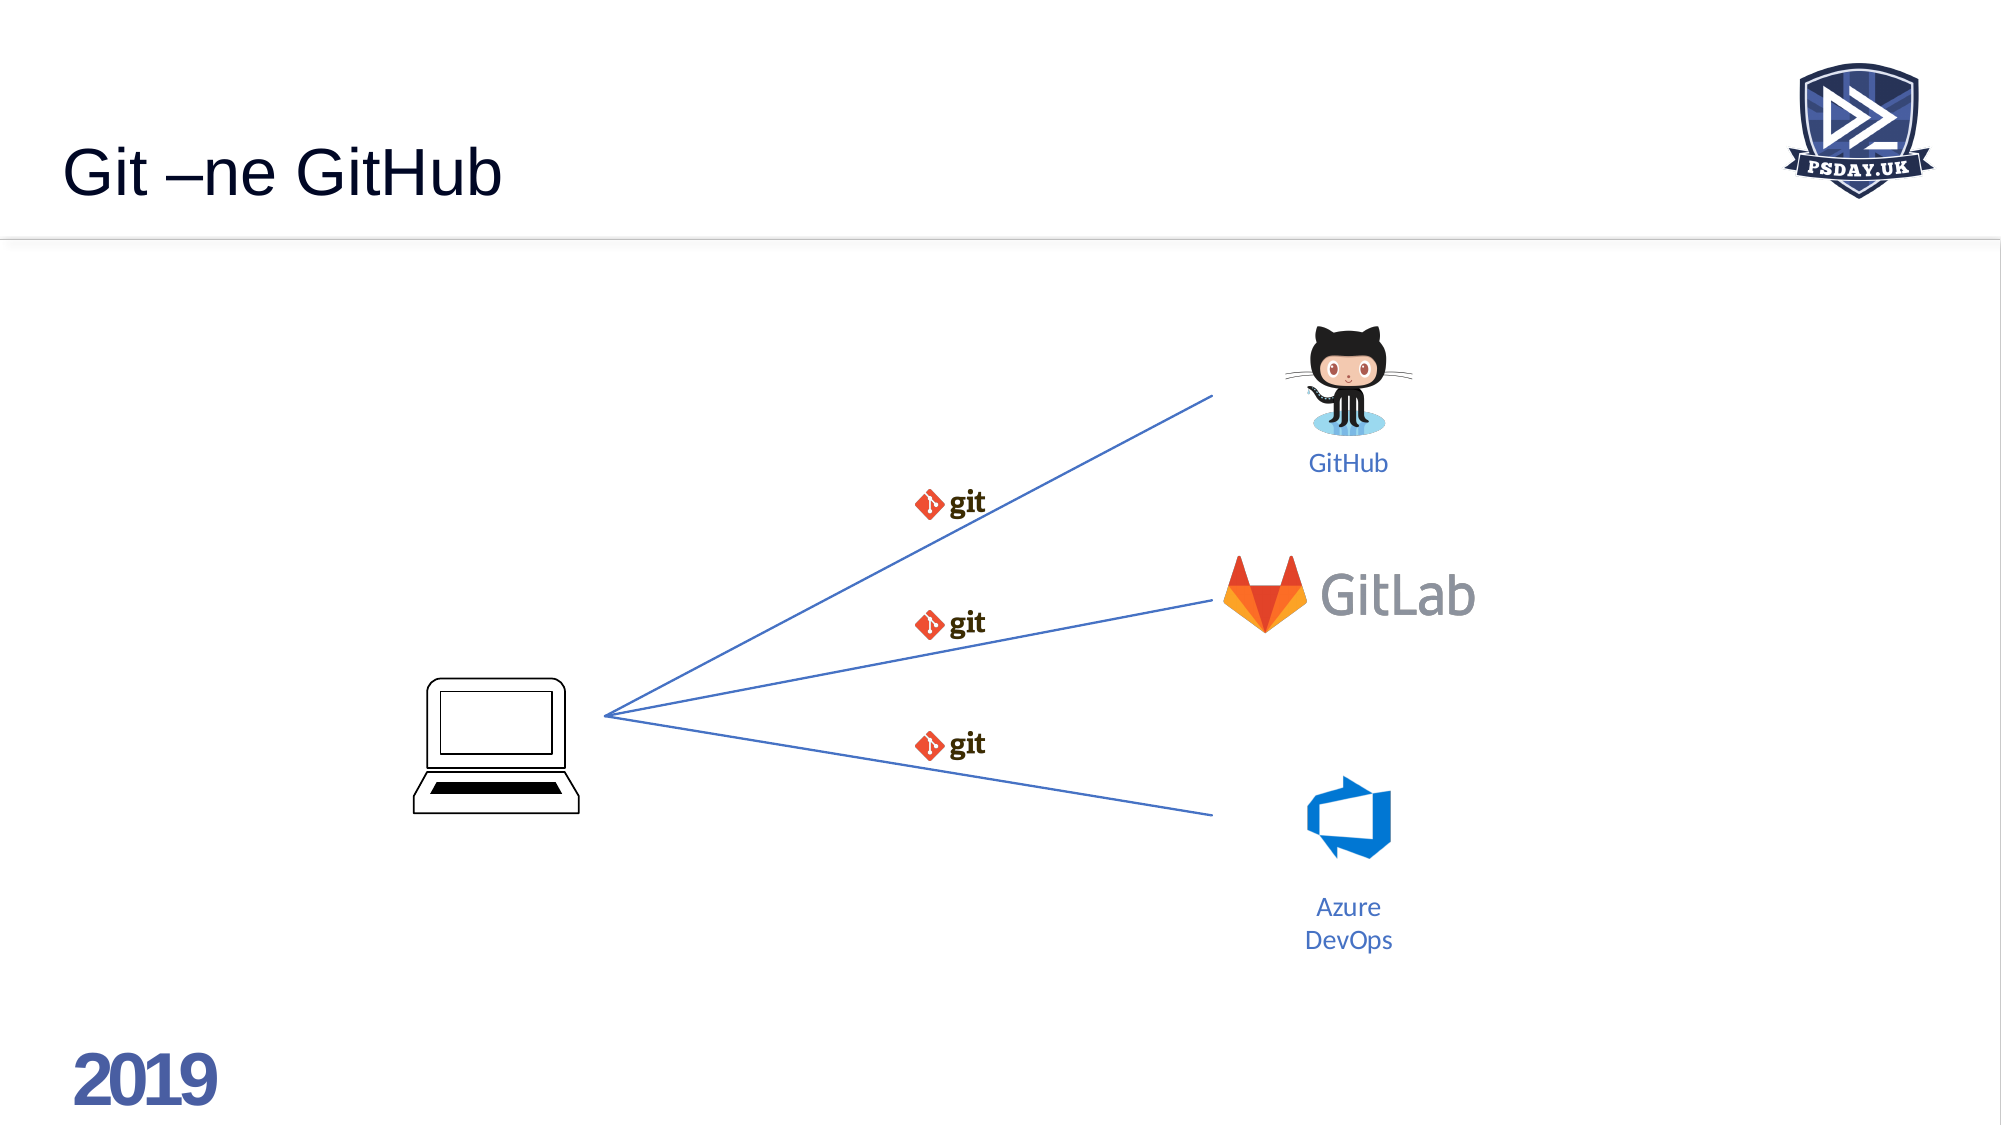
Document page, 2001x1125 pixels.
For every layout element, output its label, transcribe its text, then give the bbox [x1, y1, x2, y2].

picture [1781, 53, 1937, 209]
picture [410, 321, 1507, 973]
title Git –ne GitHub [62, 128, 1772, 209]
